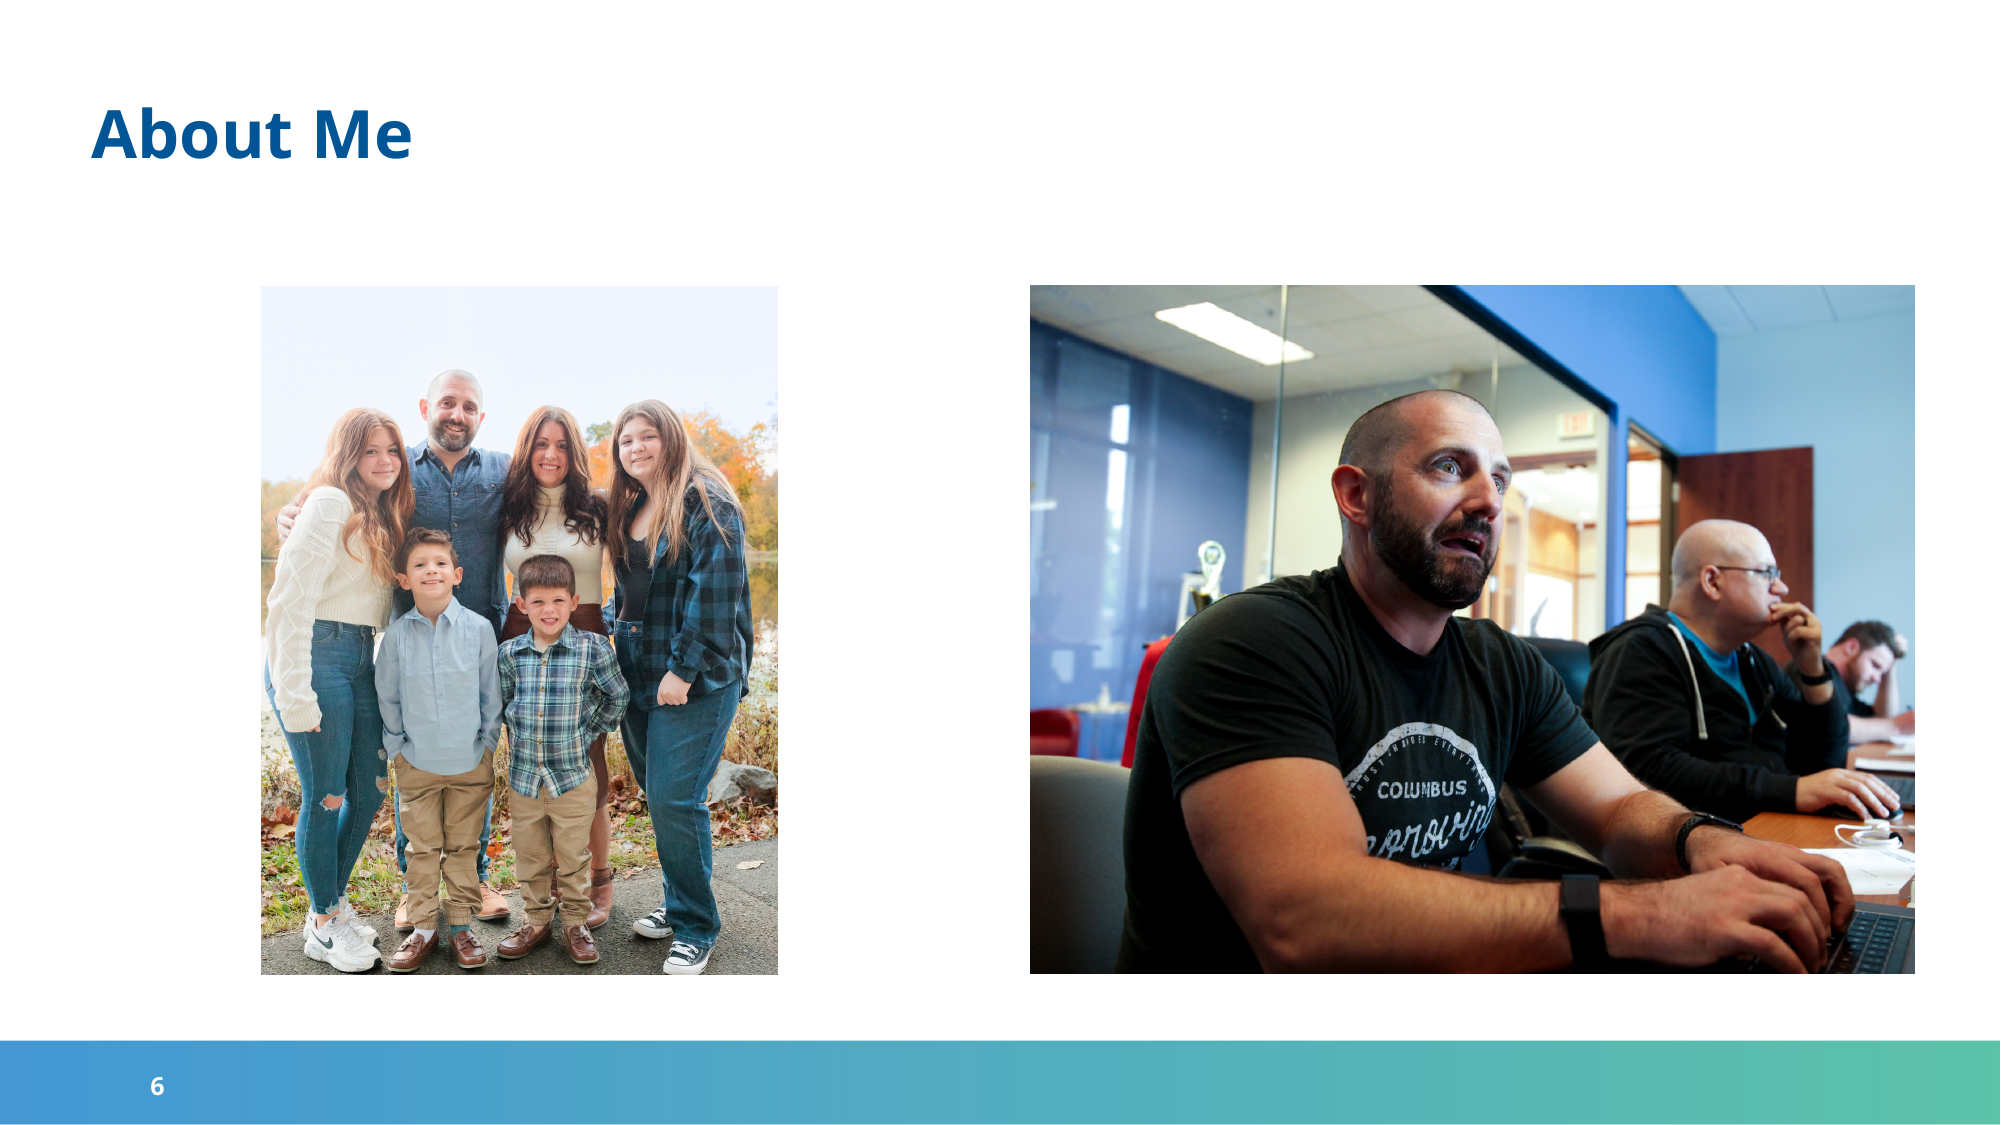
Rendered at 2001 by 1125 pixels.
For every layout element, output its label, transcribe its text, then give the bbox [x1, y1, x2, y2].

picture [0, 0, 2000, 1125]
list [261, 286, 778, 975]
title About Me [76, 71, 1924, 181]
